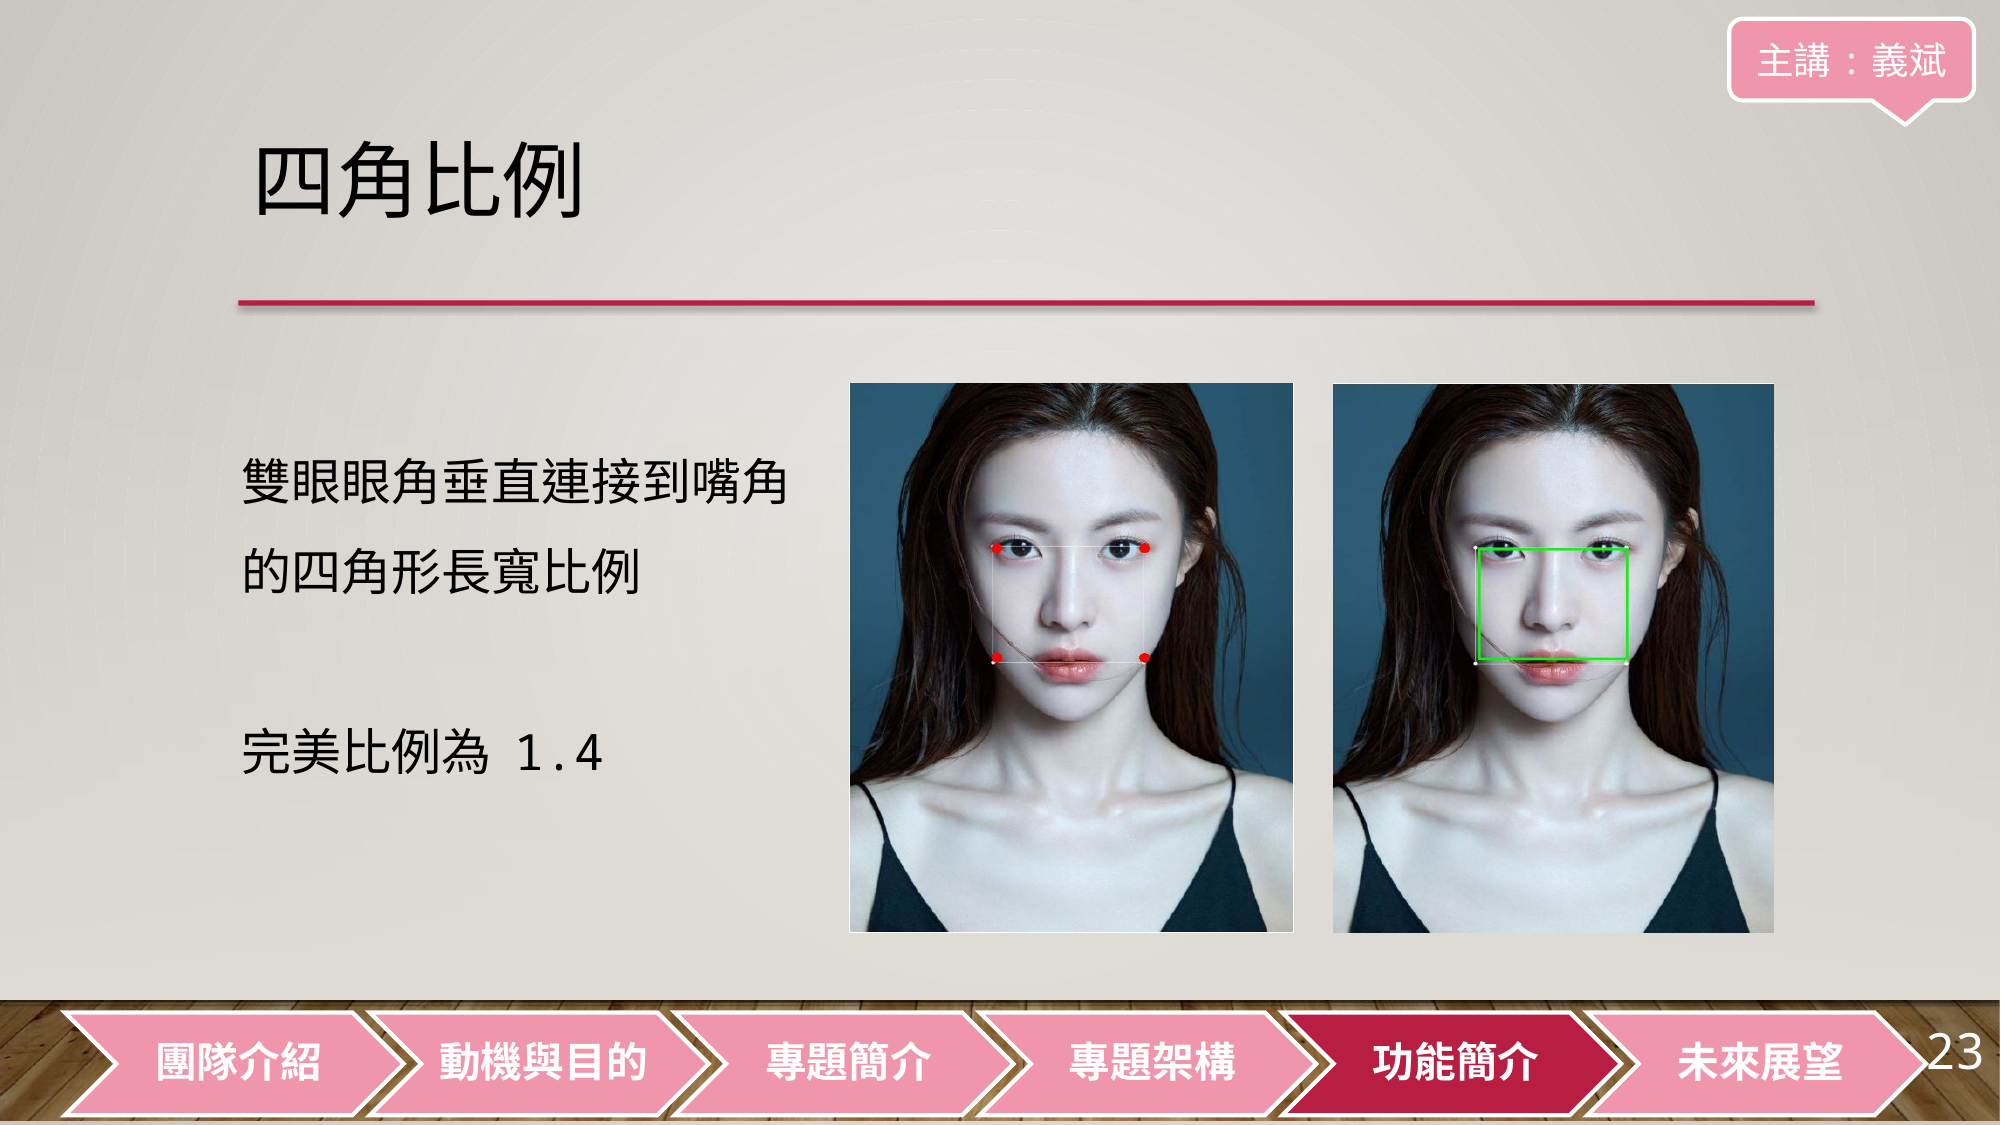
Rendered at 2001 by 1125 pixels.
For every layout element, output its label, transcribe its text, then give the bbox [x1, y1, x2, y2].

text_box 四角比例 [238, 131, 1814, 304]
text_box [64, 1012, 1927, 1116]
text_box 雙眼眼角垂直連接到嘴角的四角形長寬比例 完美比例為 1.4 [226, 413, 810, 848]
picture [0, 1000, 2000, 1121]
text_box 主講:義斌 [1729, 18, 1975, 125]
slide_number 23 [1927, 1011, 2000, 1095]
picture [1333, 383, 1774, 933]
picture [849, 382, 1294, 933]
